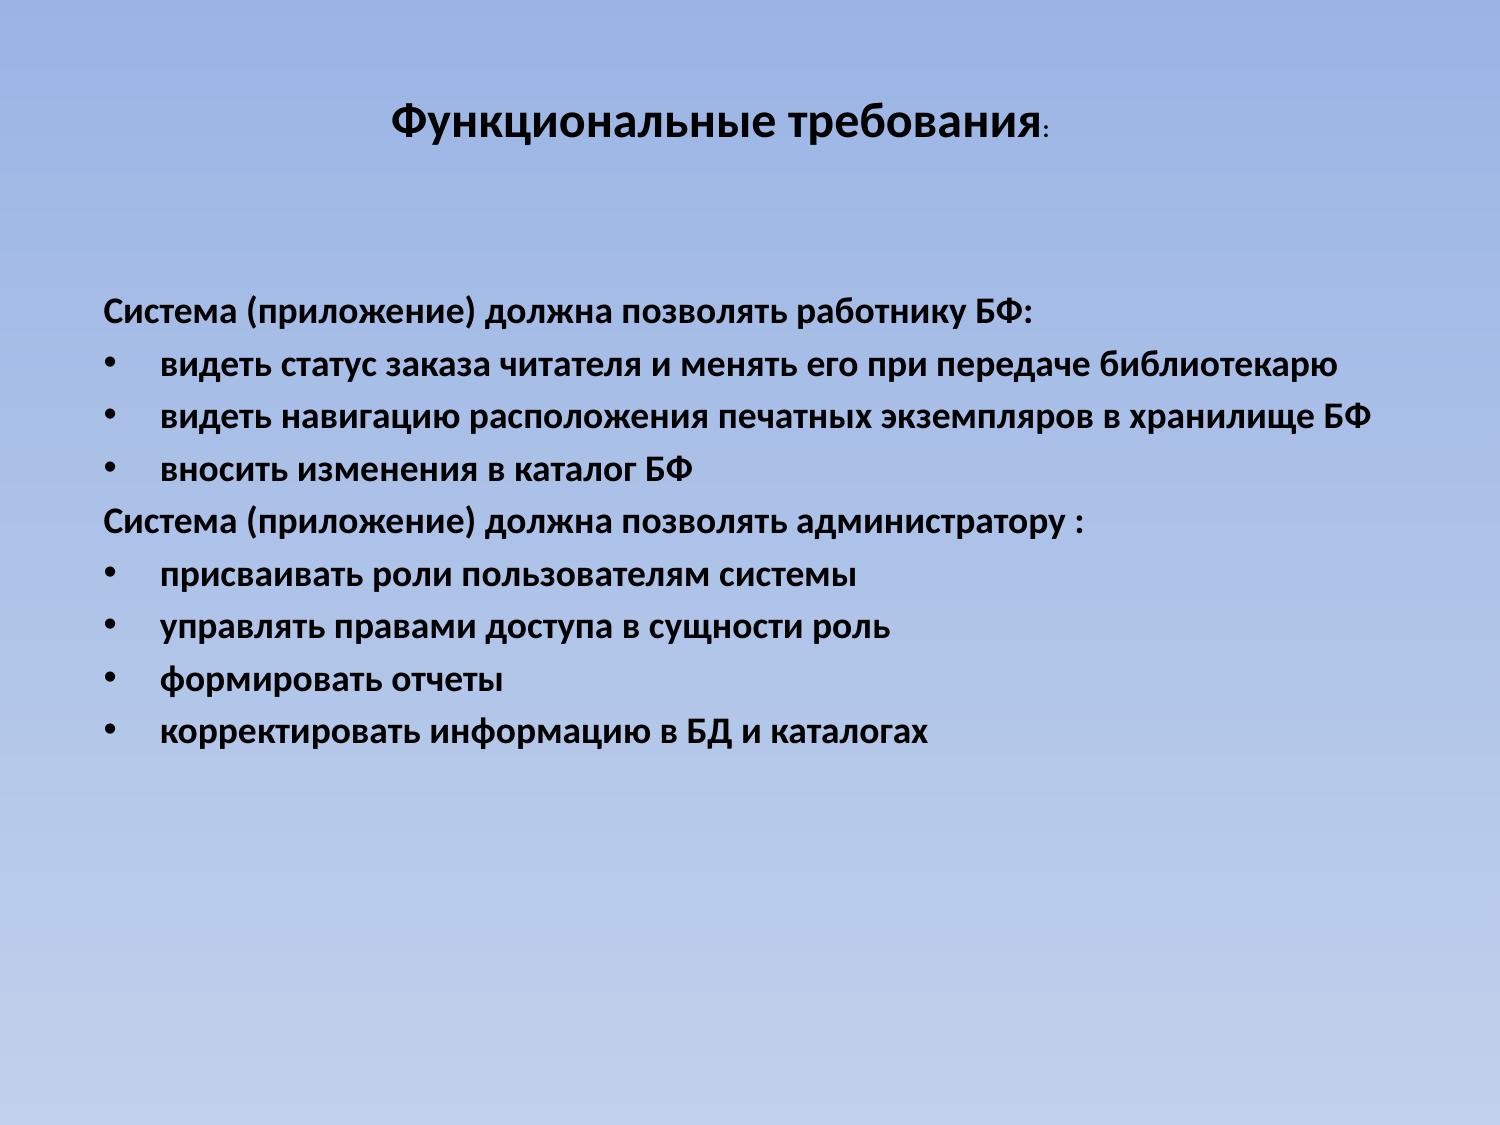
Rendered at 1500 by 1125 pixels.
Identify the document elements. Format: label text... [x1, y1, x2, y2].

list Система (приложение) должна позволять работнику БФ: видеть статус заказа читателя и менять его при передаче библиотекарю видеть навигацию расположения печатных экземпляров в хранилище БФ вносить изменения в каталог БФ Система (приложение) должна позволять администратору : присваивать роли пользователям системы управлять правами доступа в сущности роль формировать отчеты корректировать информацию в БД и каталогах [88, 278, 1412, 882]
text_box Функциональные требования: [171, 80, 1270, 156]
